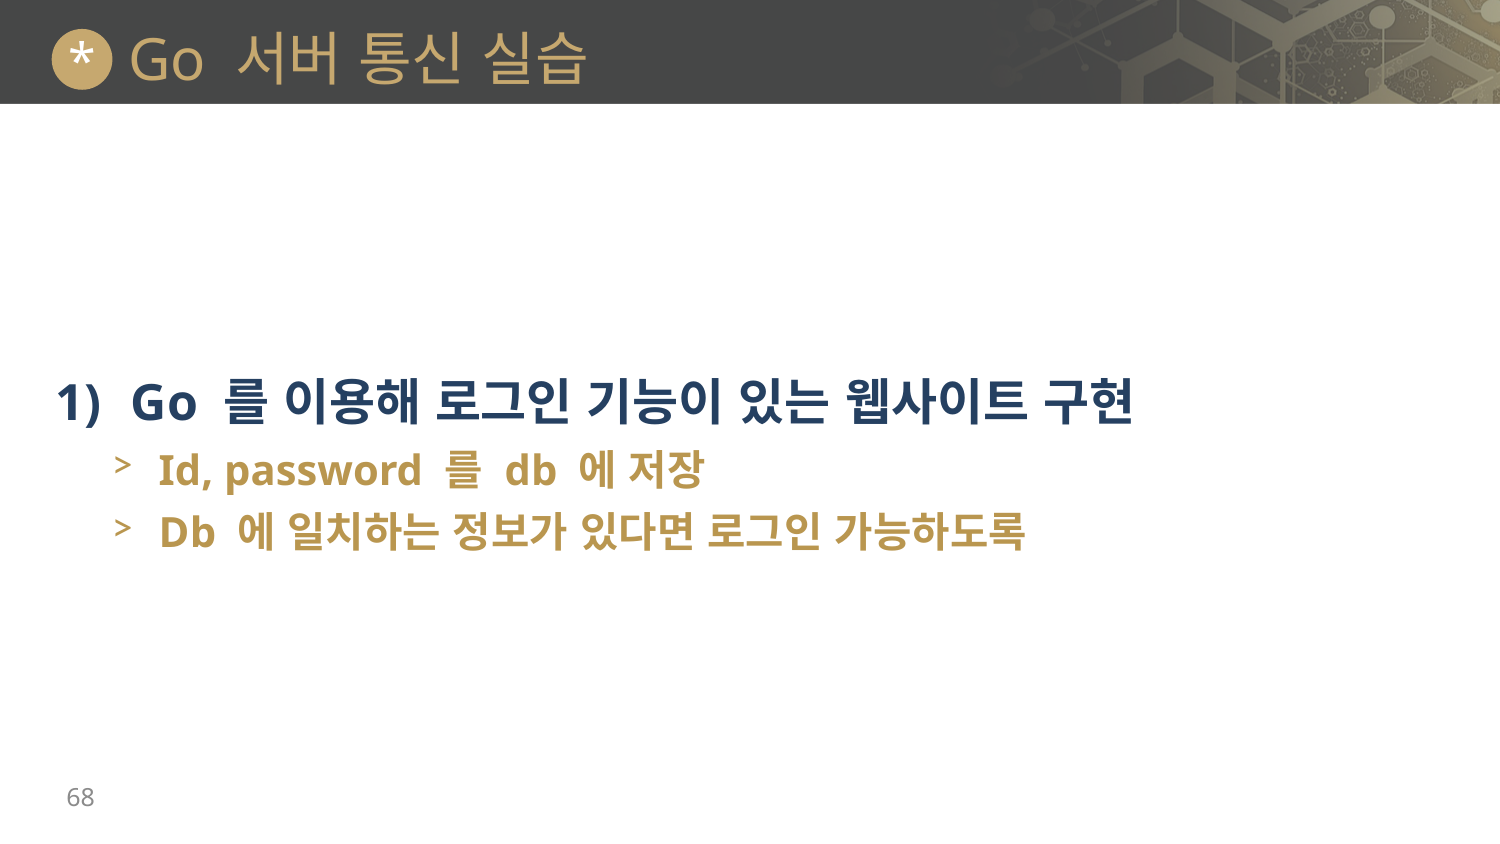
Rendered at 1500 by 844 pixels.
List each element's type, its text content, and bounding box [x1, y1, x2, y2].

title Go 서버 통신 실습 [113, 13, 1459, 100]
picture [0, 0, 1500, 103]
list Go 를 이용해 로그인 기능이 있는 웹사이트 구현 Id, password 를 db 에 저장 Db 에 일치하는 정보가 있다면 로그인 가능하도록 [41, 150, 1459, 777]
list * [51, 28, 113, 90]
slide_number 68 [51, 776, 389, 822]
